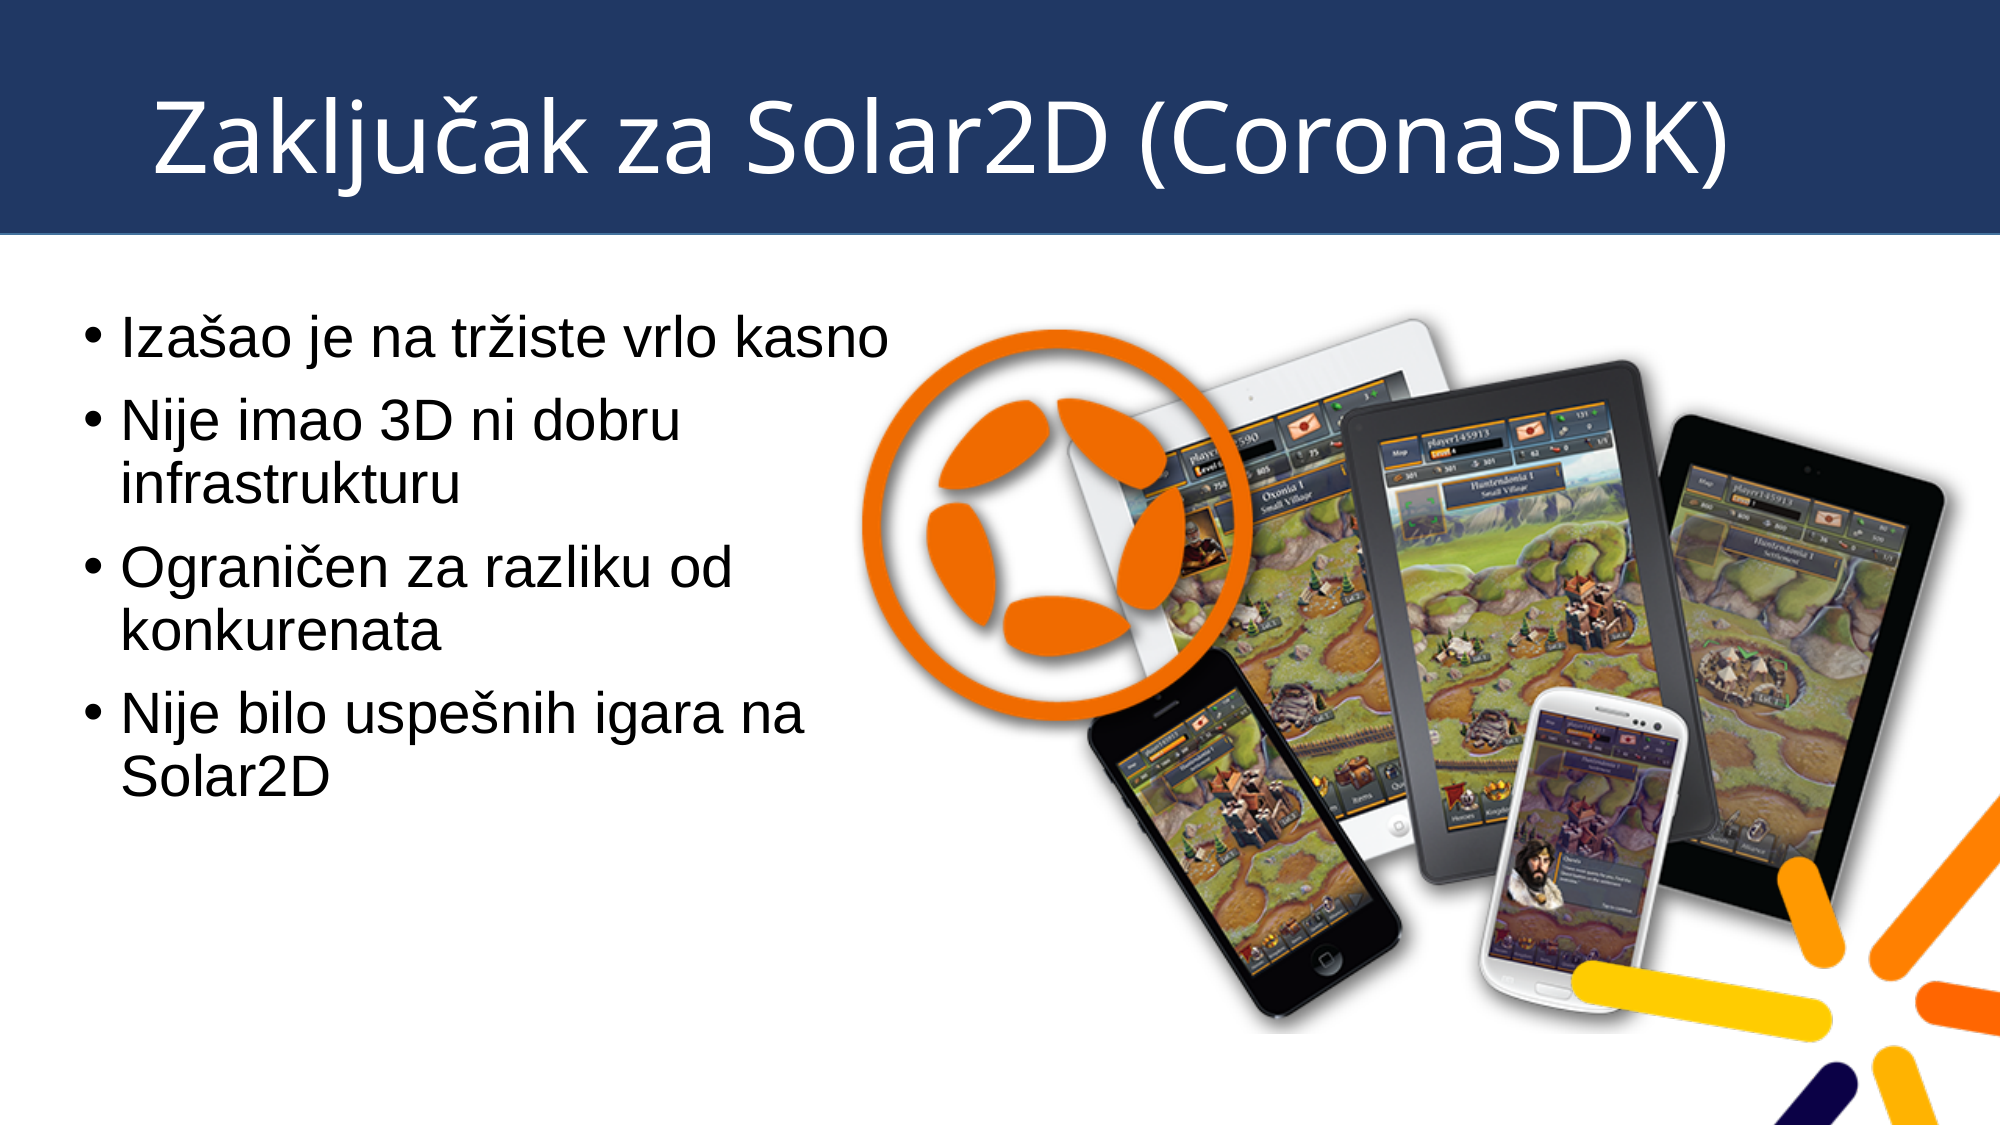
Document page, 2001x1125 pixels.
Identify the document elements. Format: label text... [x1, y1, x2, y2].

title Zaključak za Solar2D (CoronaSDK) [137, 32, 1863, 251]
list Izašao je na tržiste vrlo kasno Nije imao 3D ni dobru infrastrukturu Ograničen za razliku od konkurenata Nije bilo uspešnih igara na Solar2D [68, 299, 931, 1073]
picture [739, 283, 2000, 1125]
text_box [0, 0, 2000, 235]
